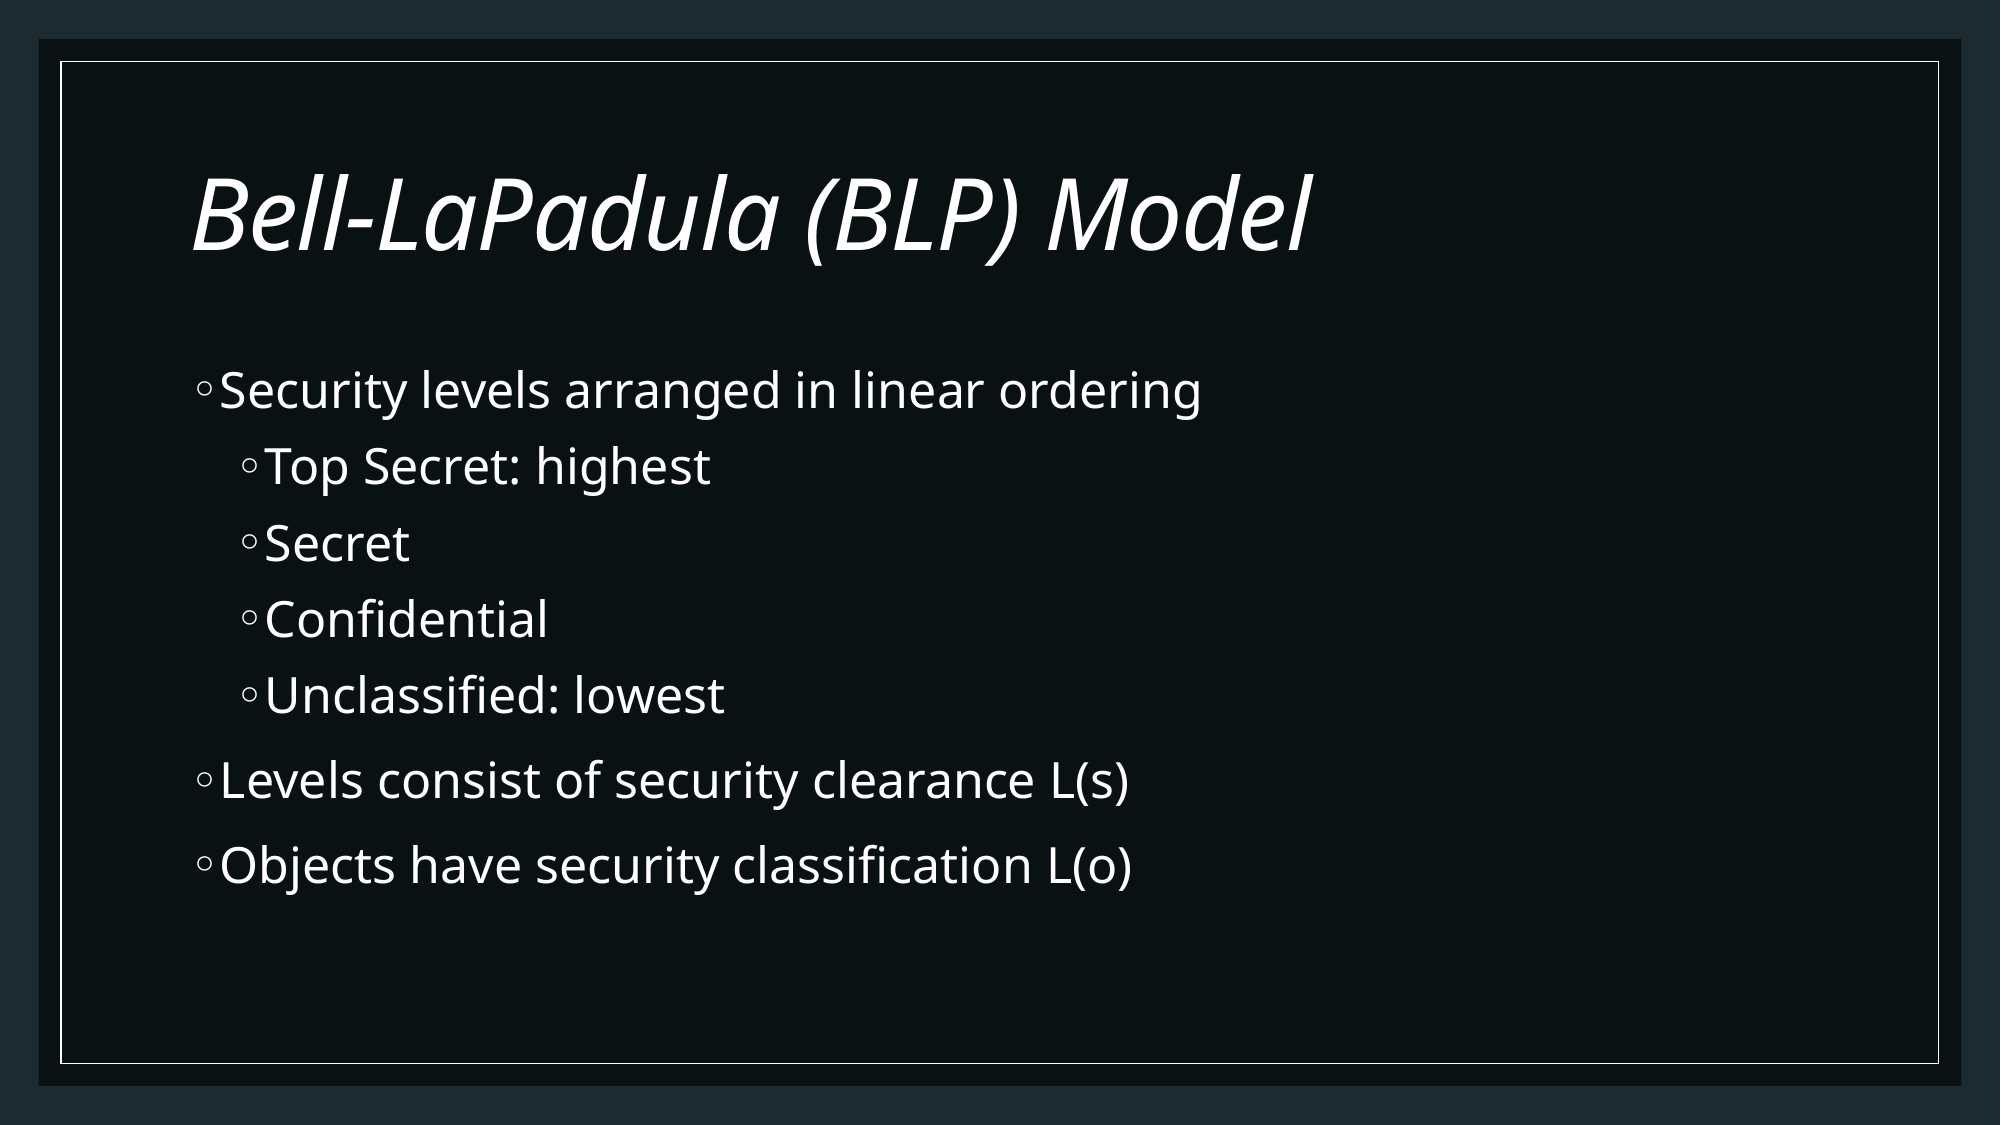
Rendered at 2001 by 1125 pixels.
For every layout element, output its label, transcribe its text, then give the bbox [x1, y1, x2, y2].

list Security levels arranged in linear ordering Top Secret: highest Secret Confidential Unclassified: lowest Levels consist of security clearance L(s) Objects have security classification L(o) [174, 345, 1825, 977]
title Bell-LaPadula (BLP) Model [174, 105, 1825, 331]
